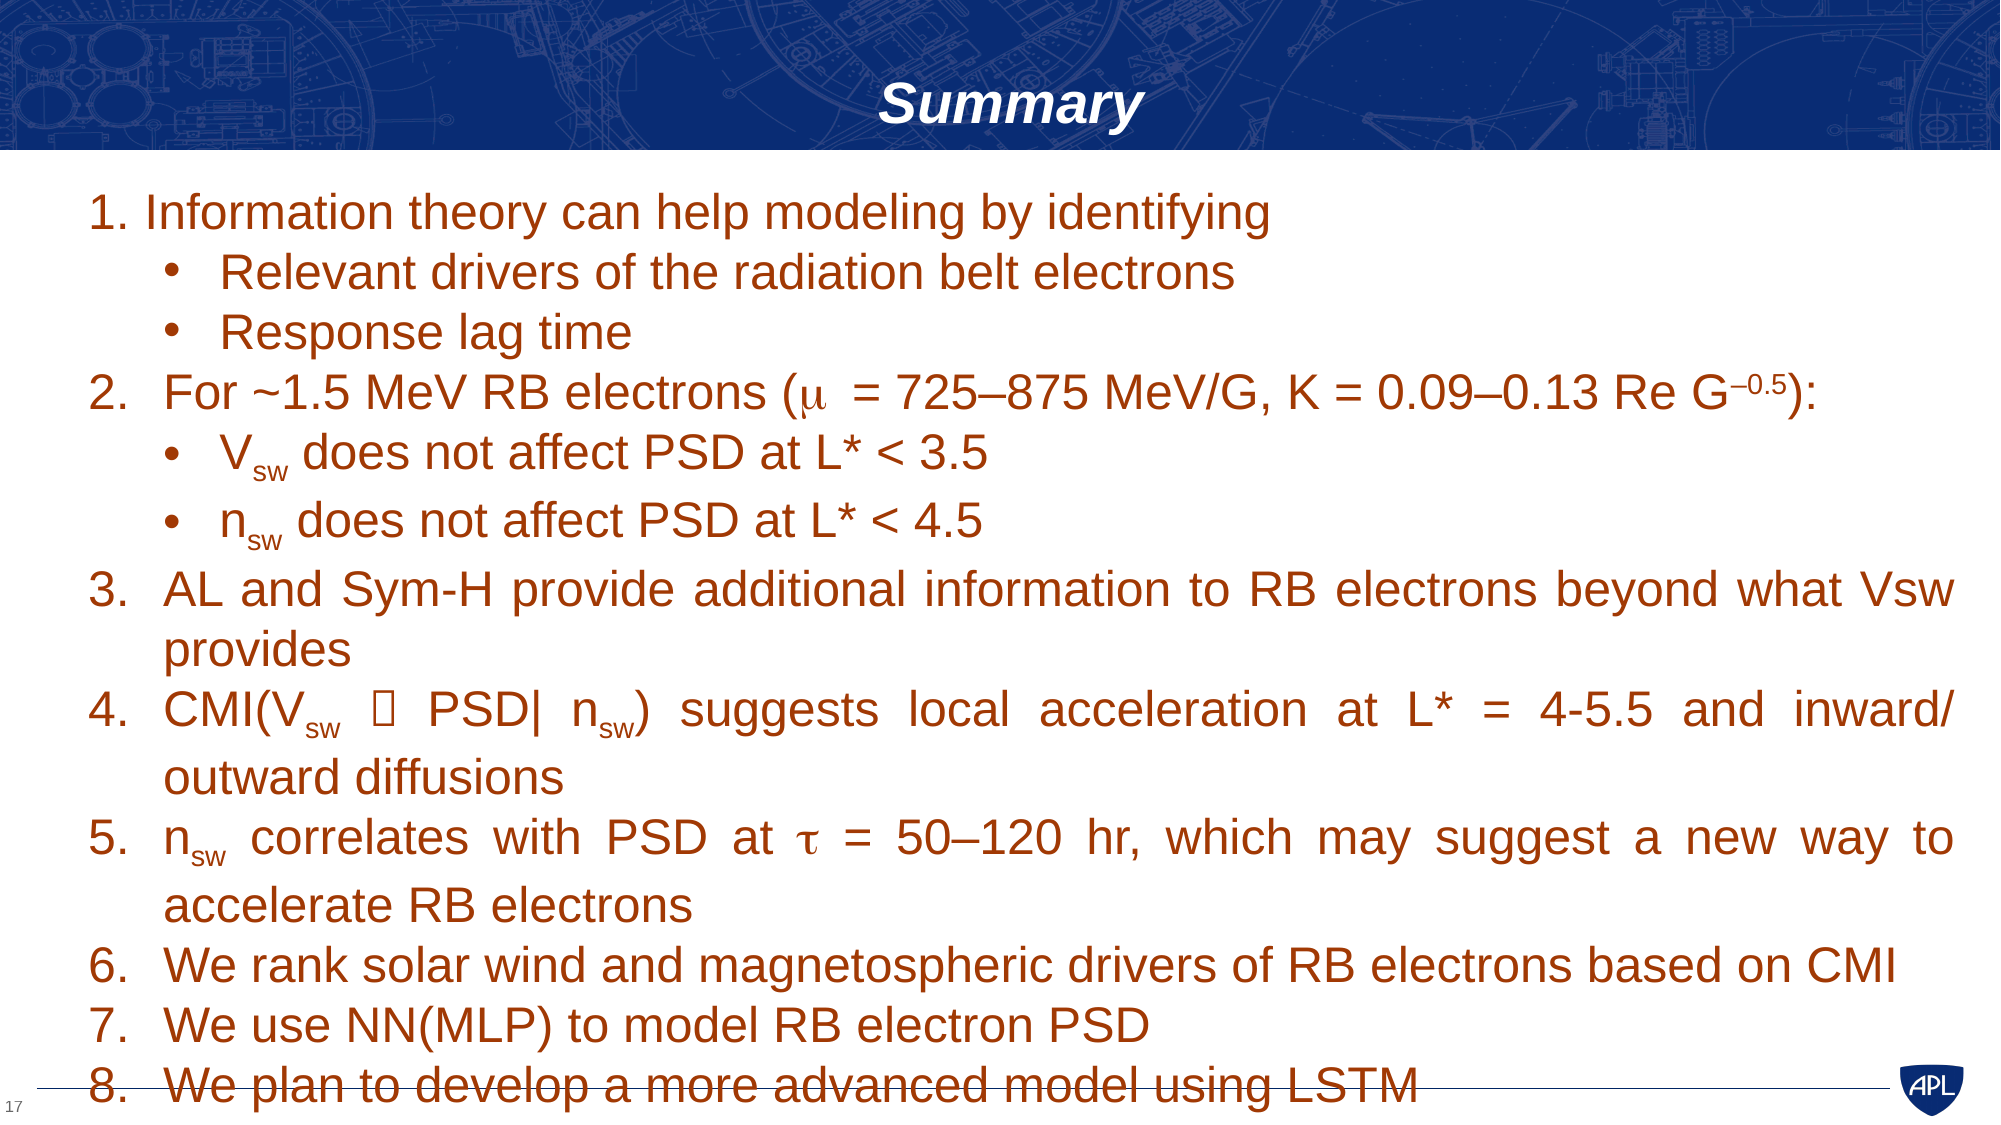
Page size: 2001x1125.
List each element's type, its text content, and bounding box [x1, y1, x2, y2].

text_box Information theory can help modeling by identifying Relevant drivers of the radiation belt electrons Response lag time For ~1.5 MeV RB electrons (m = 725–875 MeV/G, K = 0.09–0.13 Re G–0.5): Vsw does not affect PSD at L* < 3.5 nsw does not affect PSD at L* < 4.5 AL and Sym-H provide additional information to RB electrons beyond what Vsw provides CMI(Vsw  PSD| nsw) suggests local acceleration at L* = 4-5.5 and inward/ outward diffusions nsw correlates with PSD at t = 50–120 hr, which may suggest a new way to accelerate RB electrons We rank solar wind and magnetospheric drivers of RB electrons based on CMI We use NN(MLP) to model RB electron PSD We plan to develop a more advanced model using LSTM [0, 172, 1970, 1120]
title Summary [52, 11, 1971, 144]
picture [0, 0, 2000, 150]
picture [1892, 1059, 1972, 1121]
